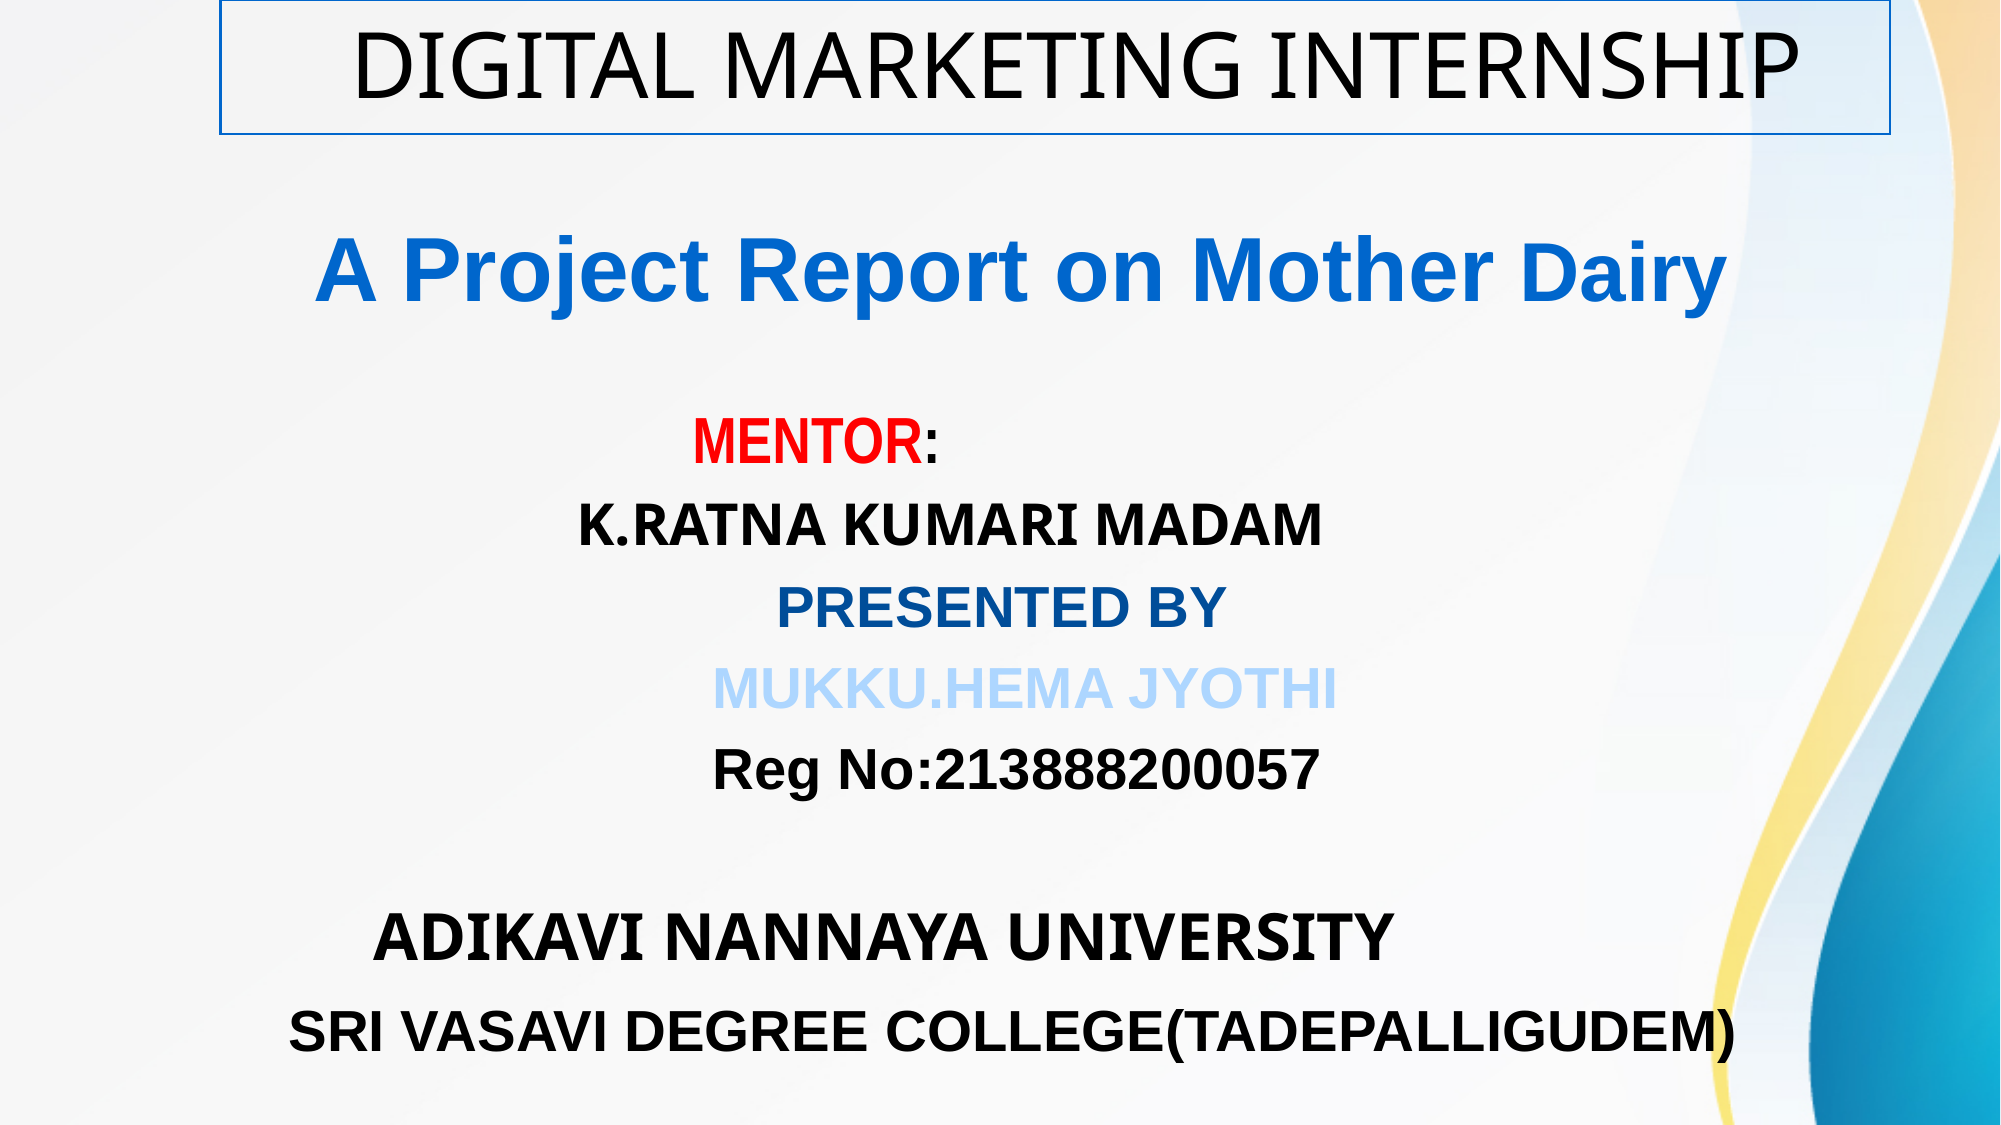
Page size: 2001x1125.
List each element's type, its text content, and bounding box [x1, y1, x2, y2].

picture [0, 0, 2001, 1125]
text_box DIGITAL MARKETING INTERNSHIP [192, 0, 1891, 135]
list MENTOR: K.RATNA KUMARI MADAM PRESENTED BY MUKKU.HEMA JYOTHI Reg No:213888200057 ADIKAVI NANNAYA UNIVERSITY SRI VASAVI DEGREE COLLEGE(TADEPALLIGUDEM) [137, 299, 1863, 1125]
title A Project Report on Mother Dairy [137, 160, 1951, 361]
